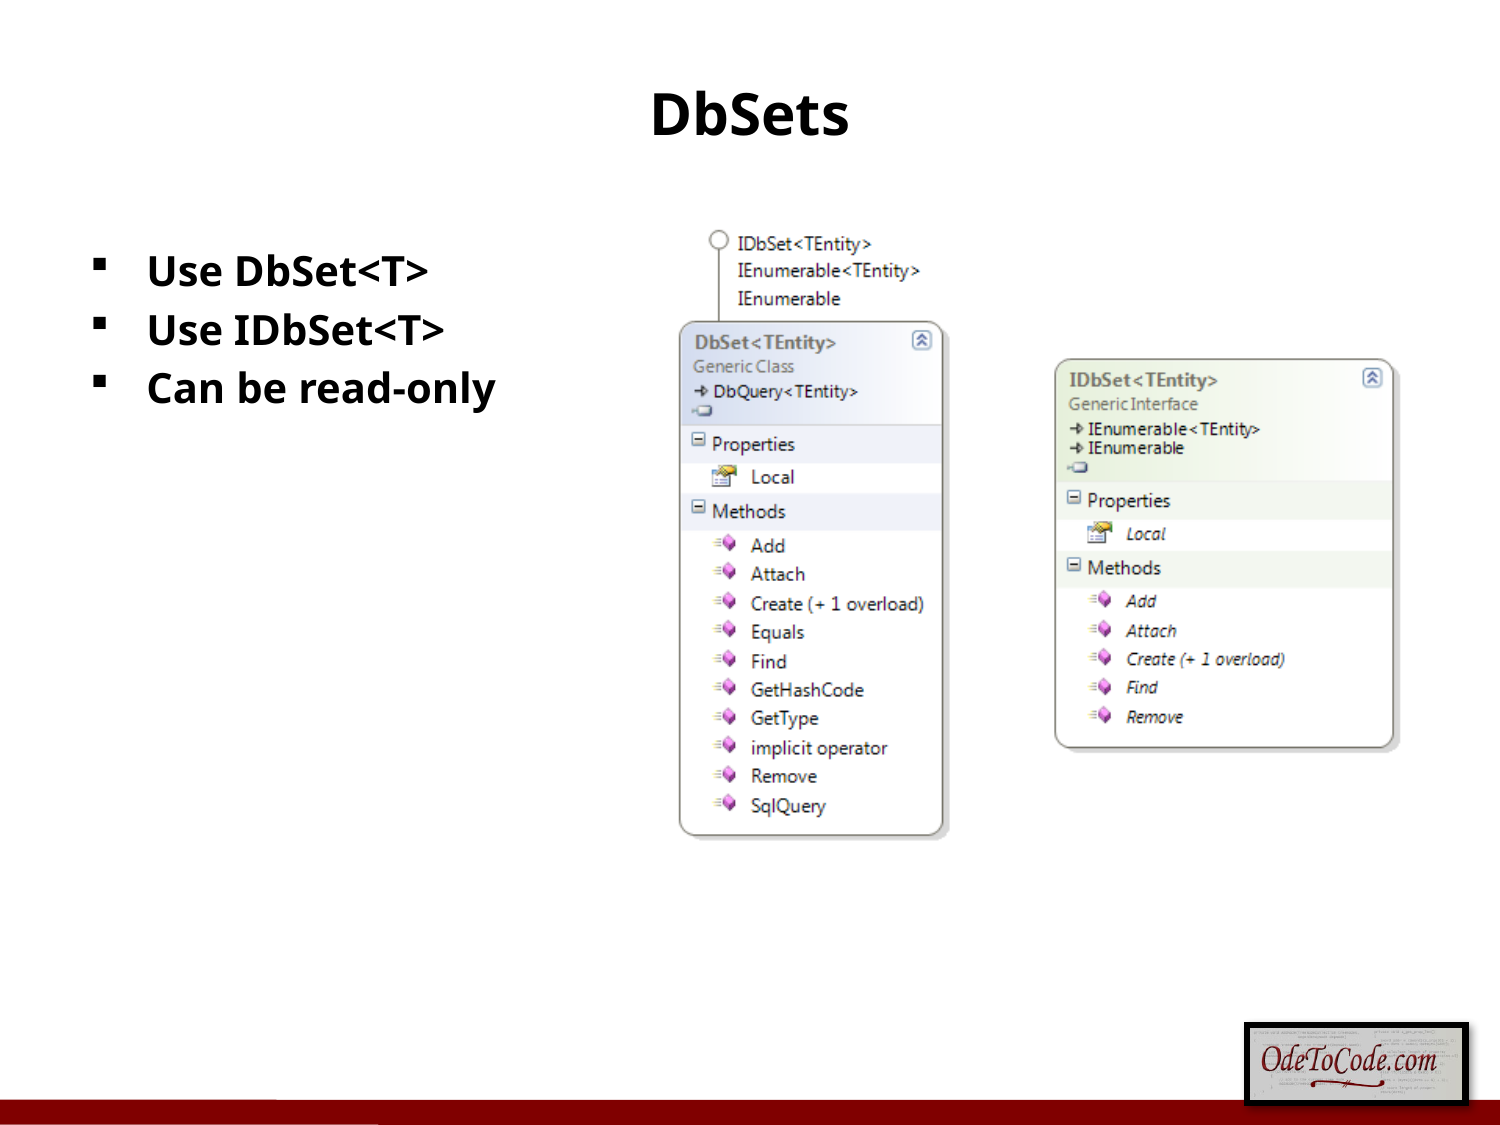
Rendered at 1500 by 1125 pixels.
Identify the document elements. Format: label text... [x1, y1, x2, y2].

list Use DbSet<T> Use IDbSet<T> Can be read-only [74, 237, 1426, 976]
picture [1250, 1028, 1462, 1100]
picture [637, 199, 1463, 880]
title DbSets [74, 49, 1426, 176]
